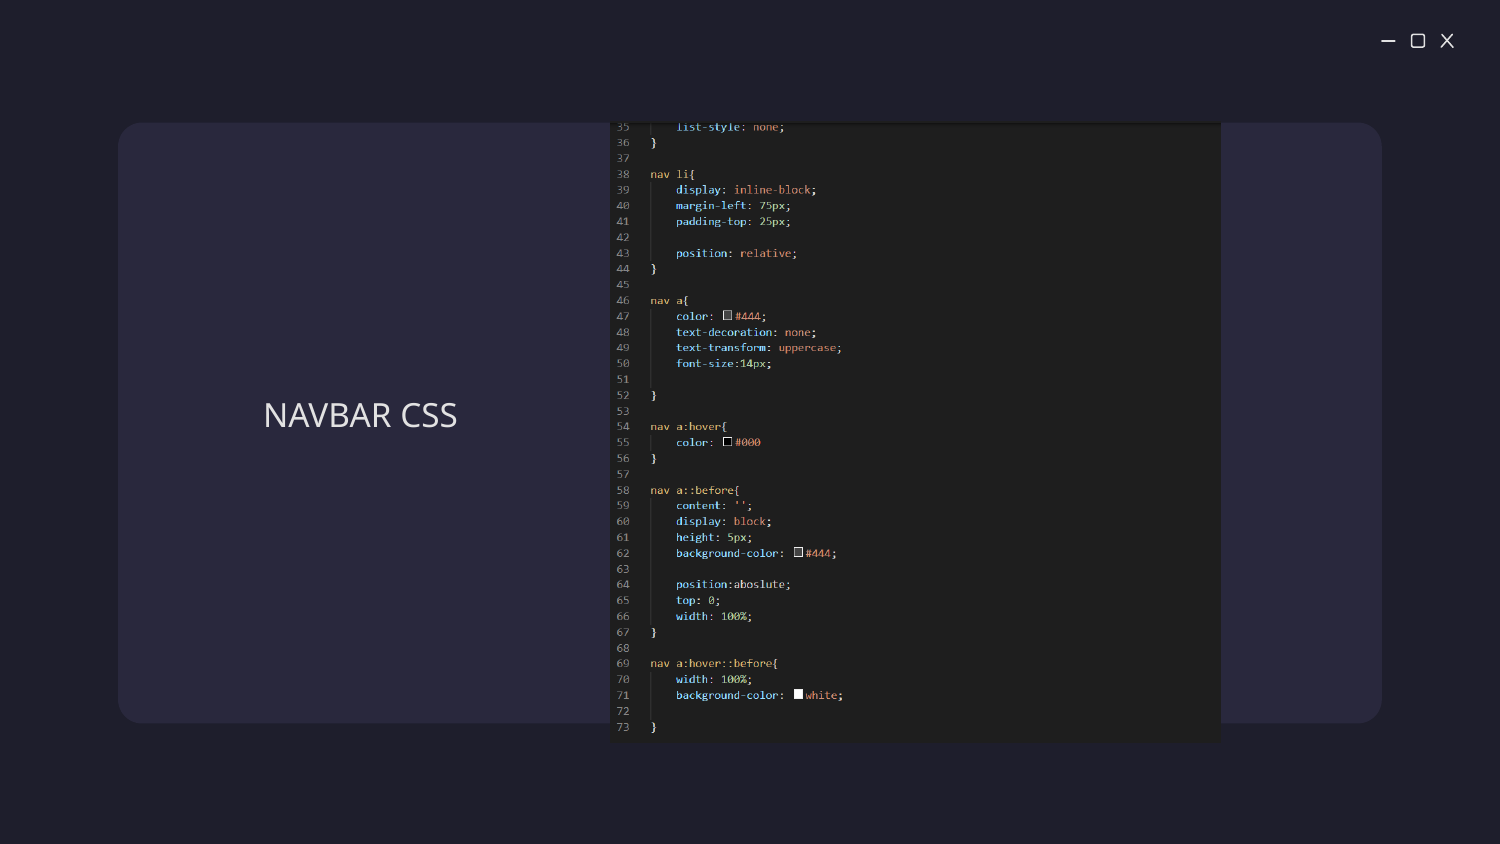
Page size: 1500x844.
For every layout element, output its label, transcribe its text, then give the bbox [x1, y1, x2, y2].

subtitle NAVBAR CSS [121, 365, 601, 463]
picture [610, 120, 1221, 743]
